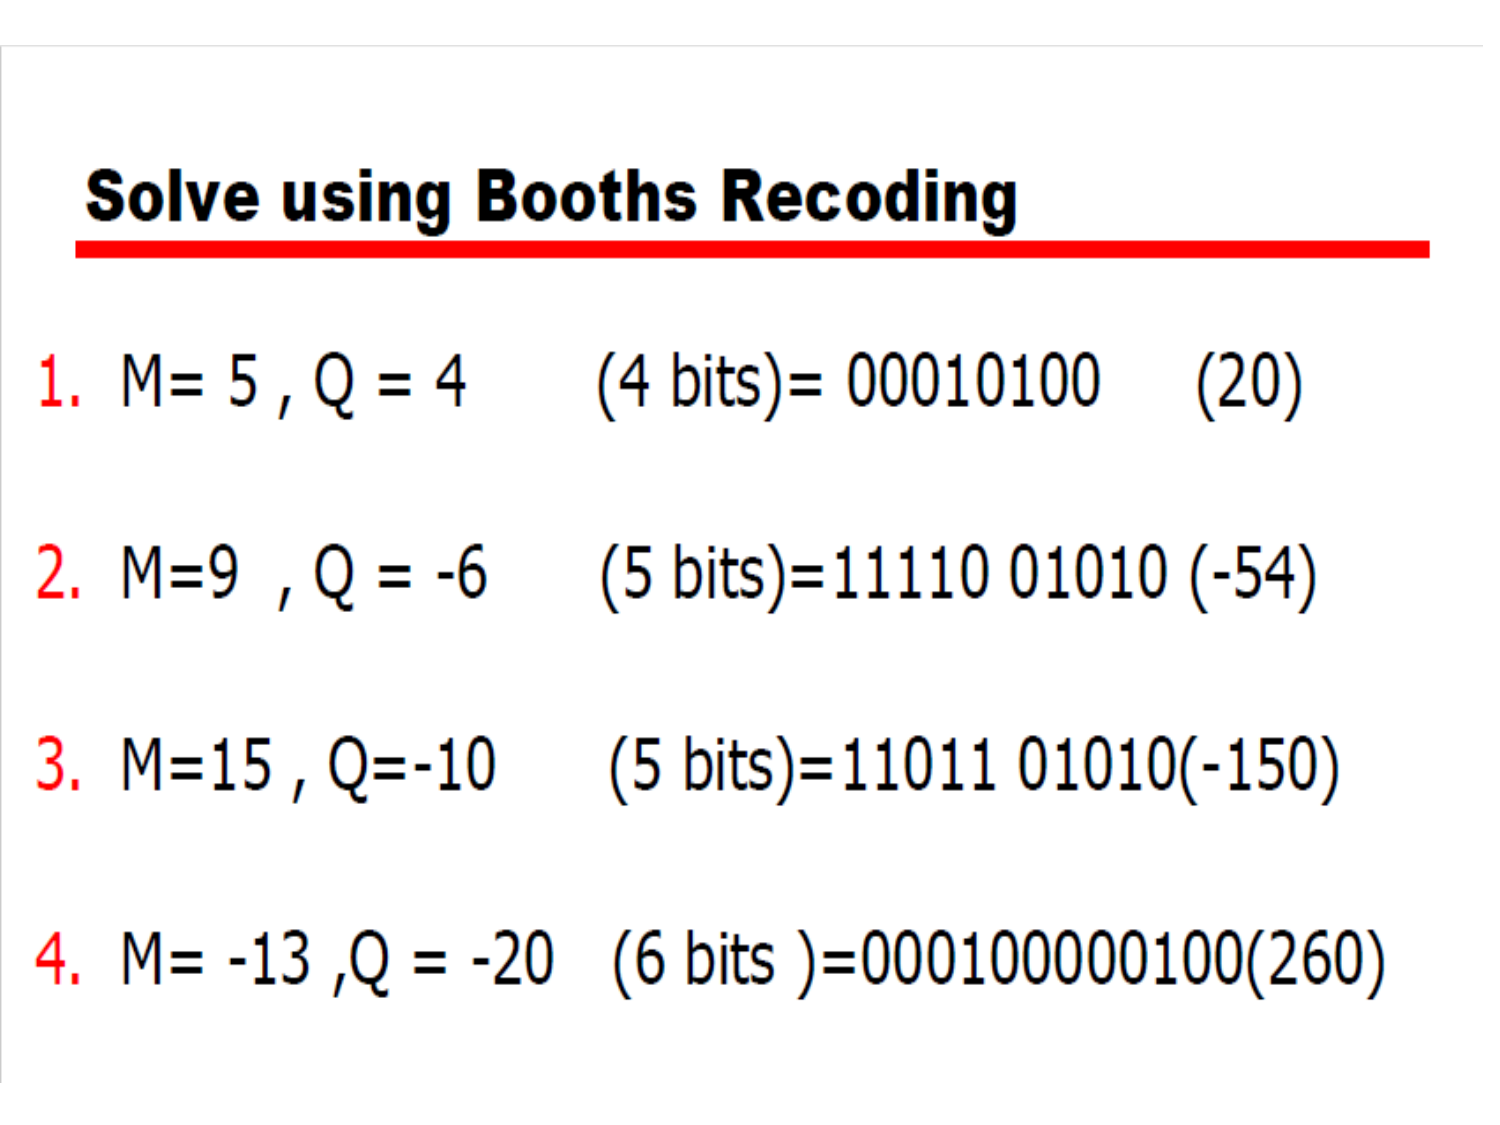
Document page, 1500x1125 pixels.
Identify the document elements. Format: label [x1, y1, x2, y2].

list [0, 44, 1483, 1083]
